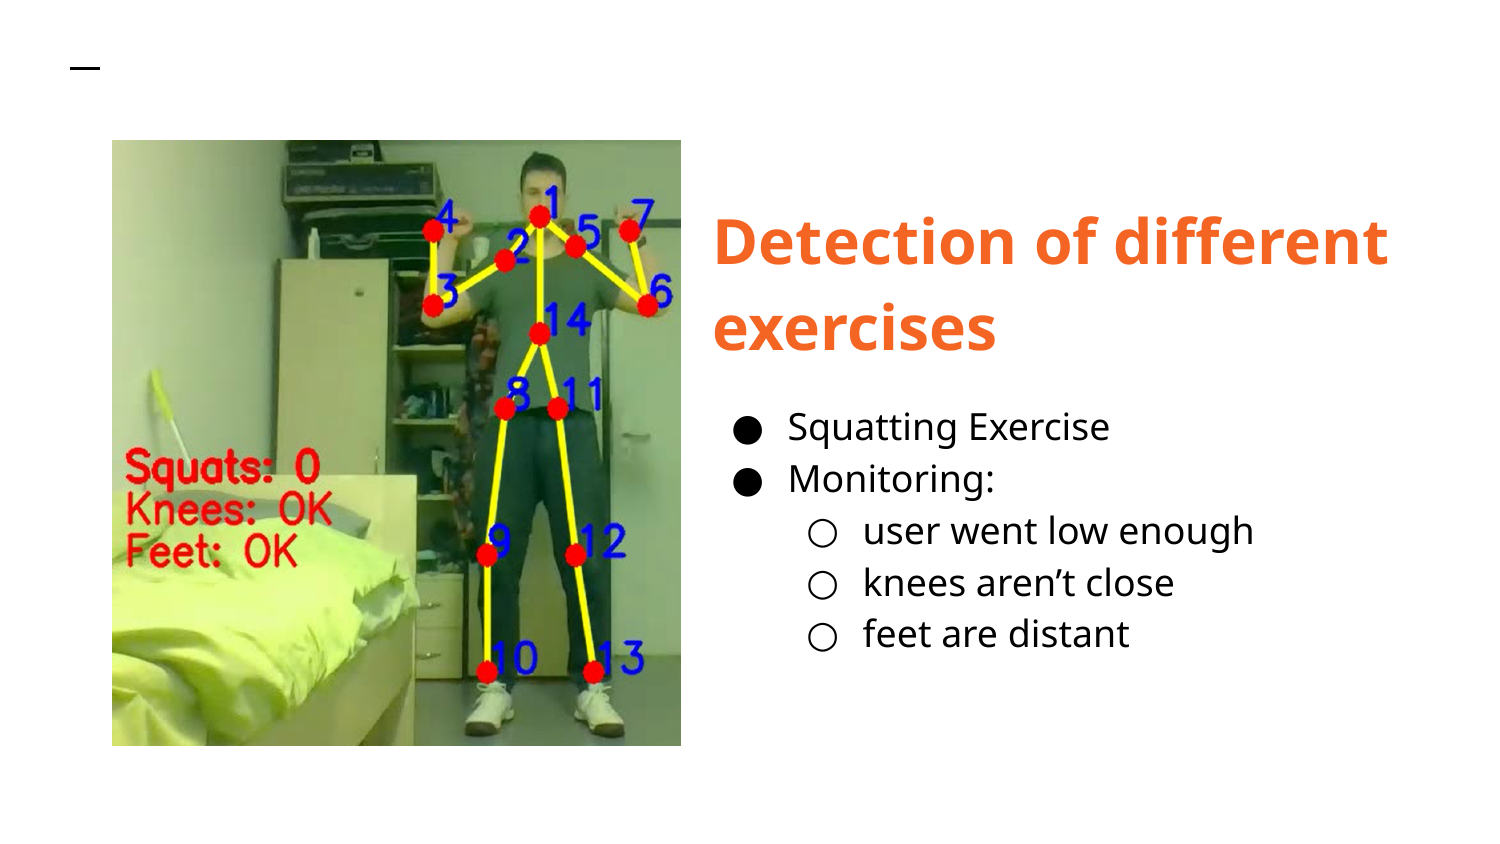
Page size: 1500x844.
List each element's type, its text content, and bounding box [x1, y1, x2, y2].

list Detection of different exercises Squatting Exercise Monitoring: user went low enough knees aren’t close feet are distant [697, 100, 1455, 746]
picture [112, 139, 681, 747]
